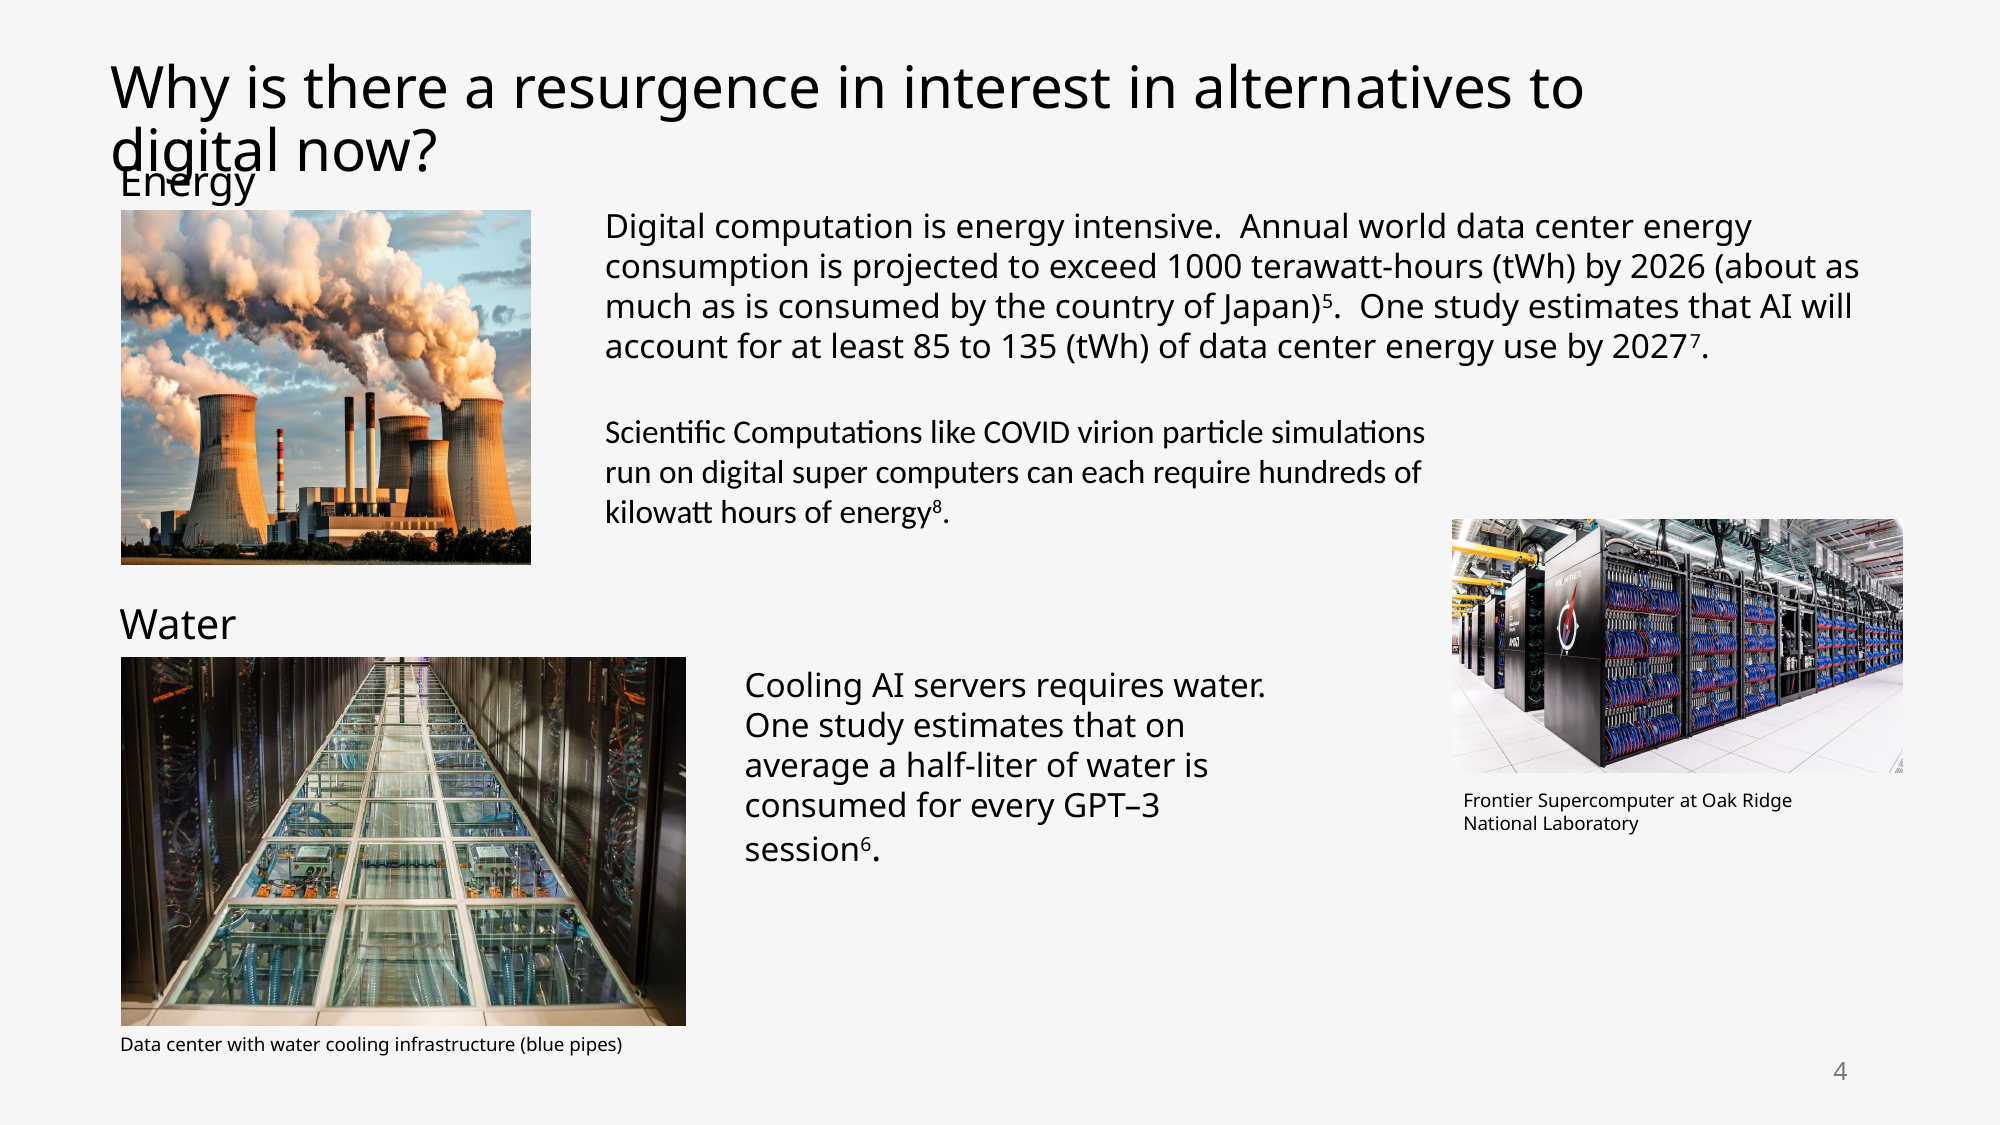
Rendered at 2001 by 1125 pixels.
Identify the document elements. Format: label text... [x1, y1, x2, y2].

text_box Frontier Supercomputer at Oak Ridge National Laboratory [1448, 781, 1878, 842]
text_box Scientific Computations like COVID virion particle simulations run on digital super computers can each require hundreds of kilowatt hours of energy8. [590, 402, 1488, 538]
text_box Energy [104, 147, 486, 213]
text_box Data center with water cooling infrastructure (blue pipes) [105, 1025, 668, 1063]
text_box Why is there a resurgence in interest in alternatives to digital now? [95, 50, 1739, 181]
picture [121, 209, 531, 566]
text_box Water [104, 590, 486, 656]
picture [121, 657, 686, 1027]
text_box Digital computation is energy intensive. Annual world data center energy consumption is projected to exceed 1000 terawatt-hours (tWh) by 2026 (about as much as is consumed by the country of Japan)5. One study estimates that AI will account for at least 85 to 135 (tWh) of data center energy use by 20277. [589, 198, 1880, 373]
picture [1451, 519, 1903, 774]
slide_number 4 [1412, 1042, 1863, 1103]
text_box Cooling AI servers requires water. One study estimates that on average a half-liter of water is consumed for every GPT–3 session6. [729, 656, 1307, 877]
